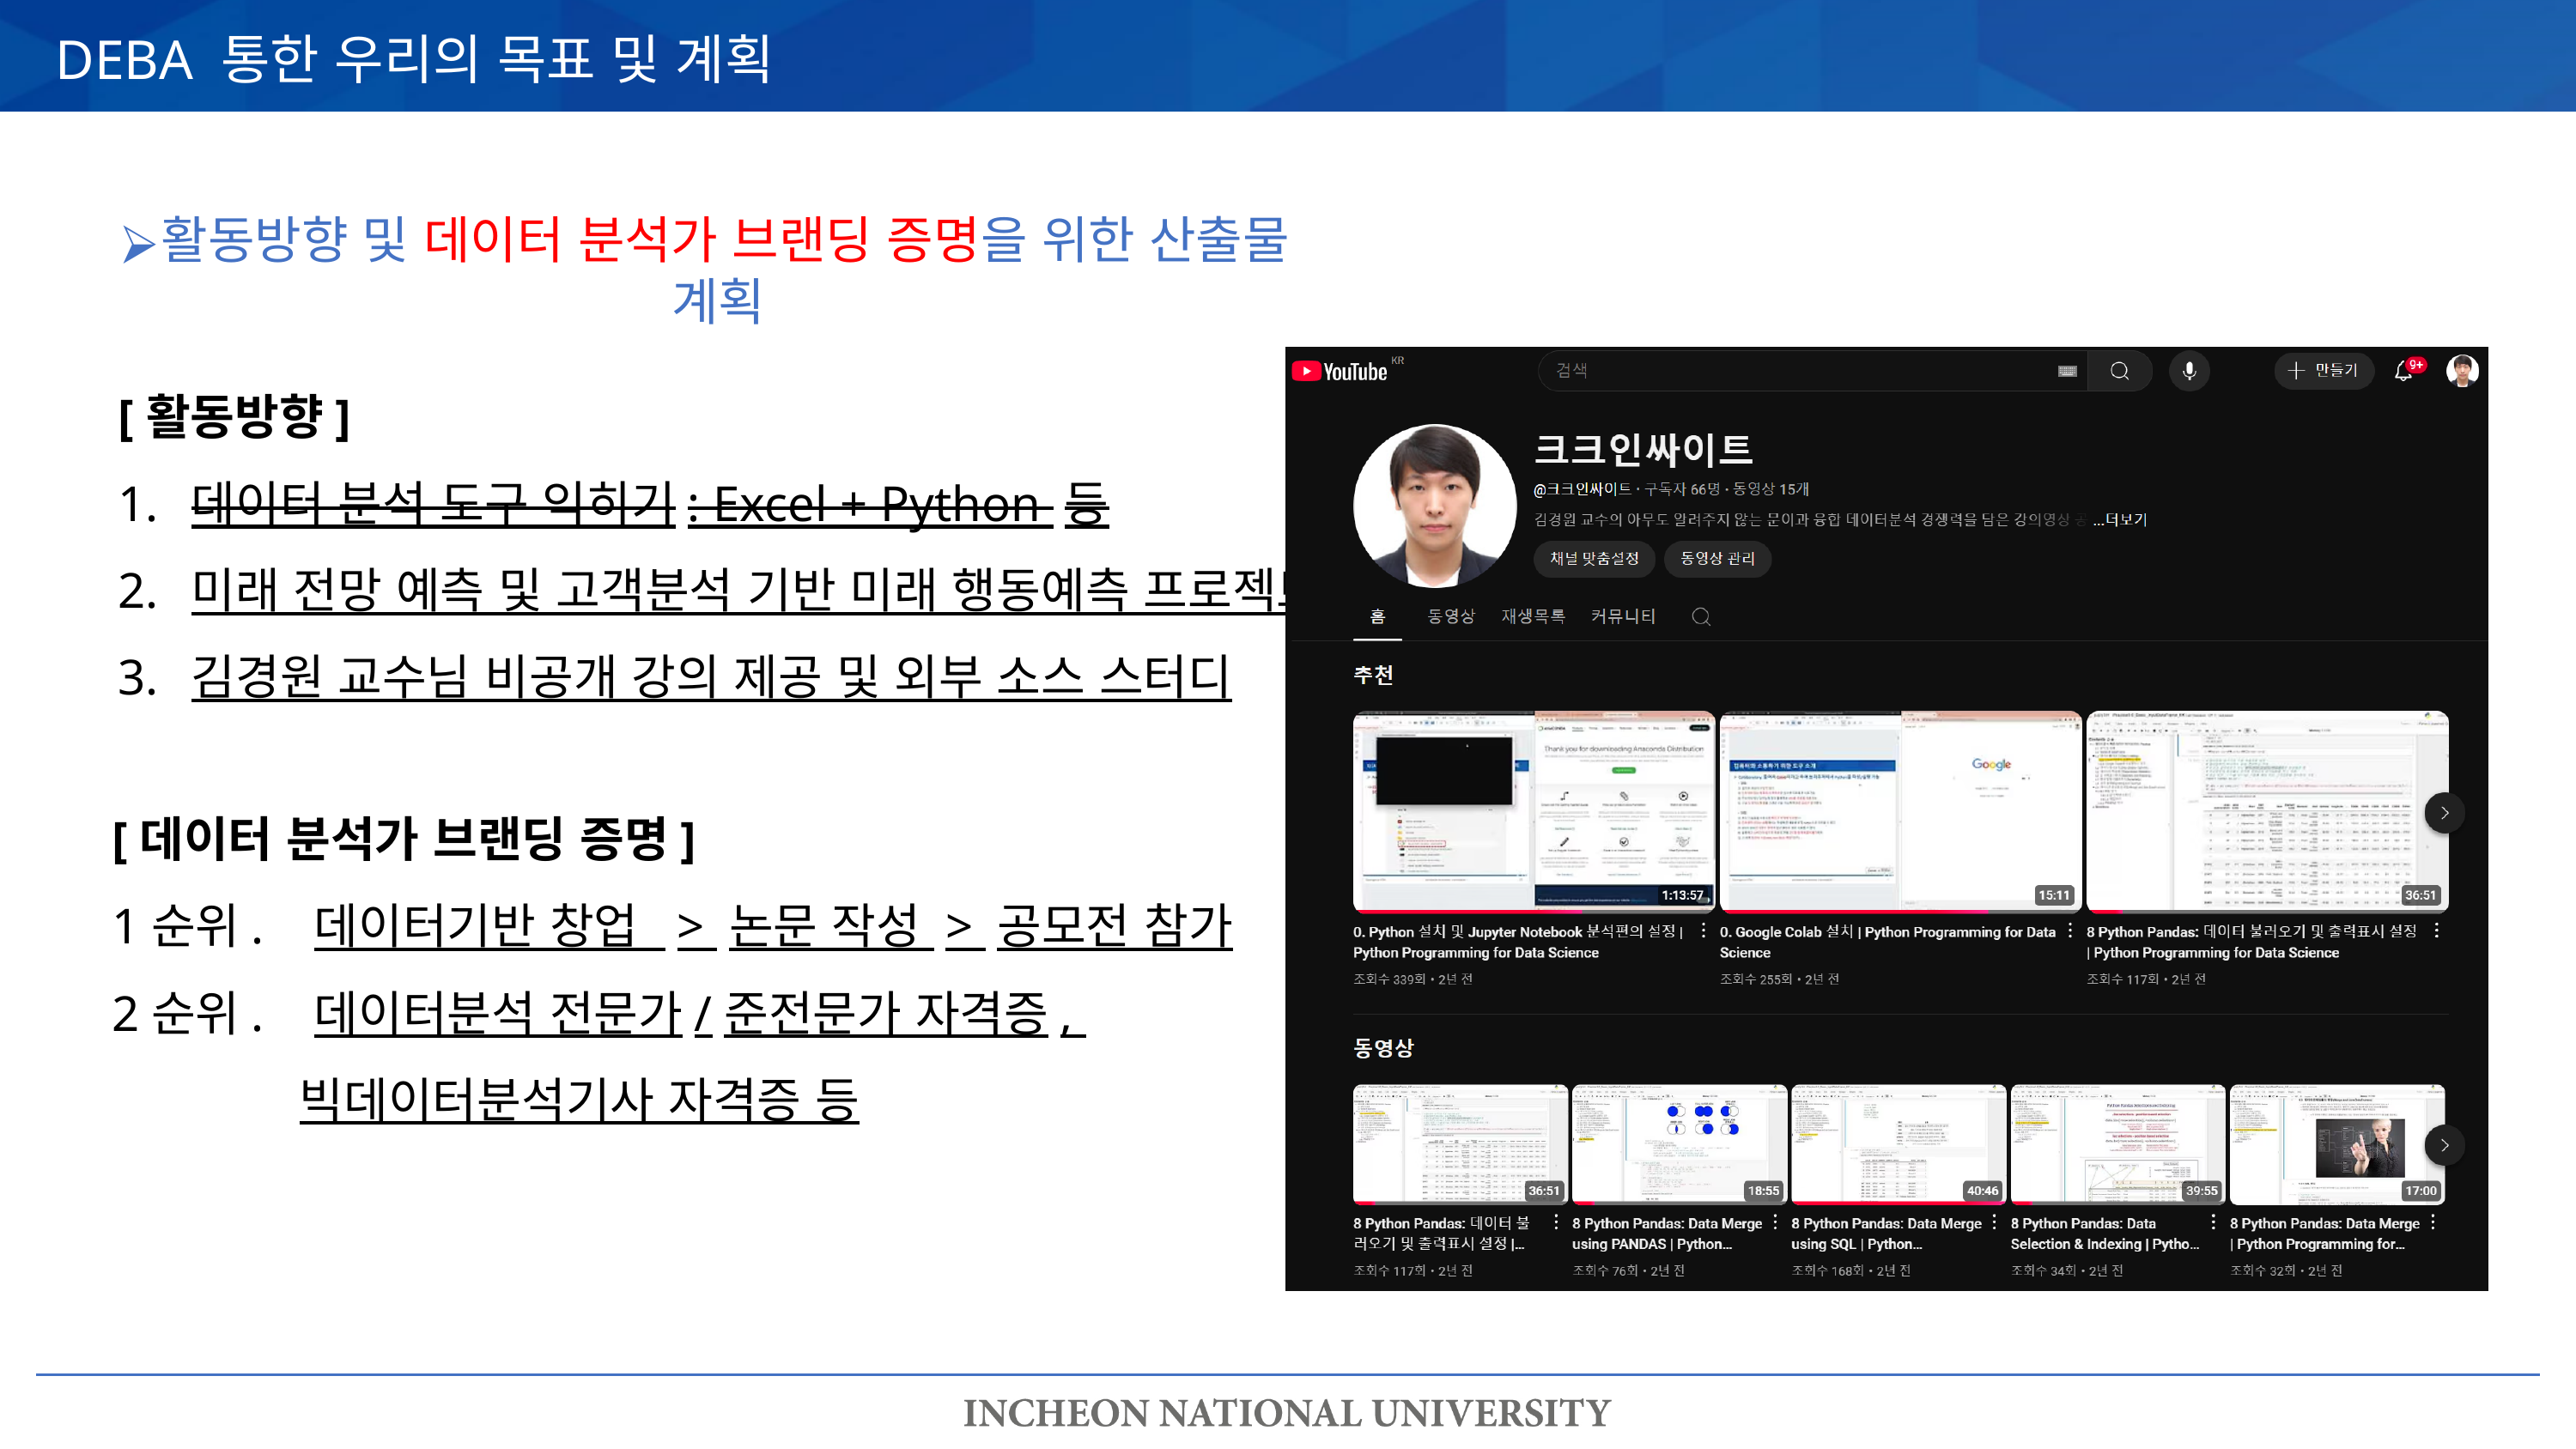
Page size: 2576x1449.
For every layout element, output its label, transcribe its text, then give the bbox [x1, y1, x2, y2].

text_box 활동방향 및 데이터 분석가 브랜딩 증명을 위한 산출물 계획 [76, 198, 1334, 283]
picture [0, 0, 2576, 112]
picture [964, 1398, 1612, 1427]
picture [1285, 347, 2488, 1291]
text_box [데이터 분석가 브랜딩 증명] 1순위. 데이터기반 창업 > 논문 작성 > 공모전 참가 2순위. 데이터분석 전문가/준전문가 자격증, 빅데이터분석기사 자격증 등 [99, 773, 1997, 1308]
text_box [활동방향] 데이터 분석 도구 익히기: Excel + Python 등 미래 전망 예측 및 고객분석 기반 미래 행동예측 프로젝트 김경원 교수님 비공개 강의 제공 및 외부 소스 스터디 [99, 347, 1285, 606]
